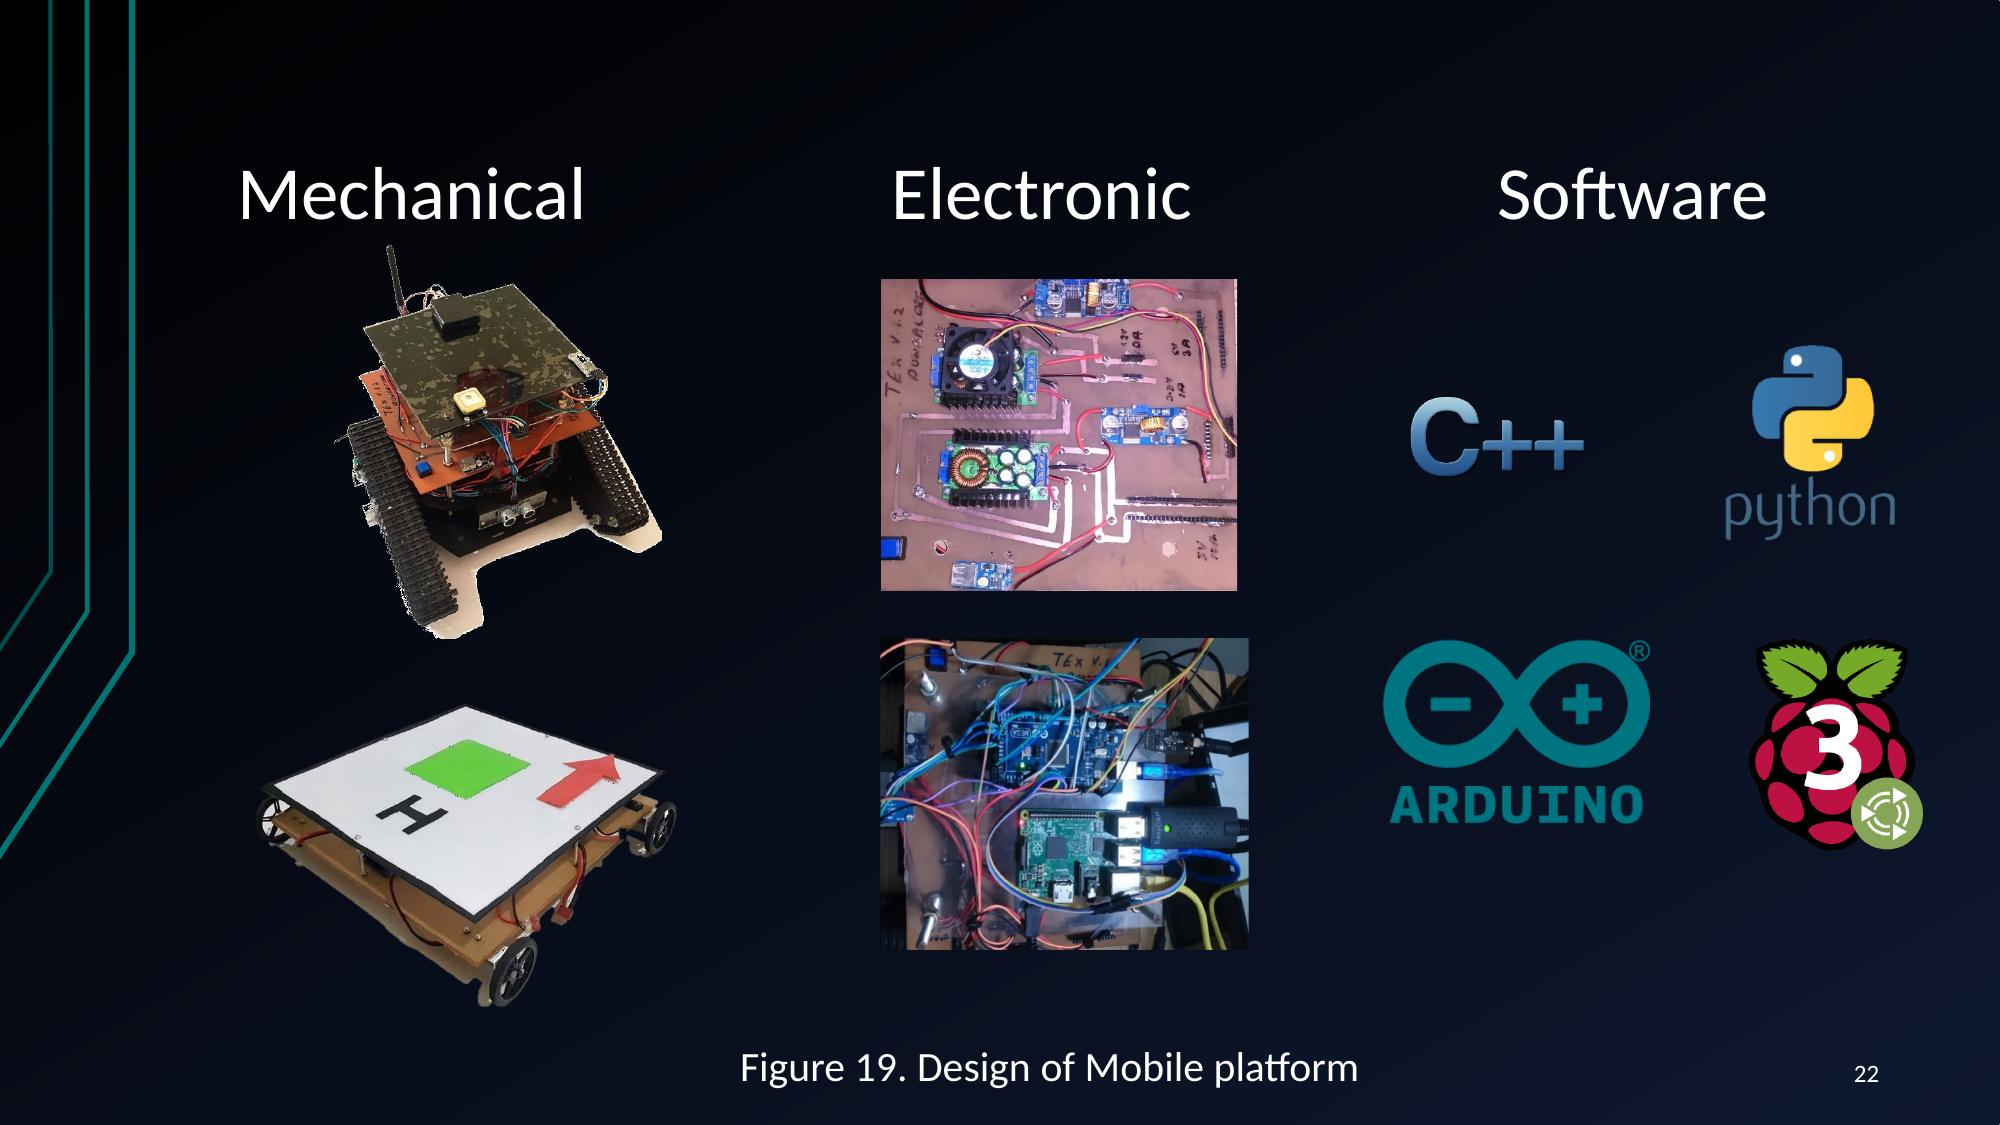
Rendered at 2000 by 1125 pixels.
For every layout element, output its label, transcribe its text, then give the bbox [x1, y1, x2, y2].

picture [236, 693, 719, 1043]
picture [1724, 637, 1938, 852]
text_box Figure 19. Design of Mobile platform [533, 1032, 1567, 1097]
picture [1391, 342, 2000, 551]
picture [1361, 614, 1669, 849]
picture [323, 232, 662, 639]
title Mechanical Electronic Software [199, 45, 1900, 246]
picture [880, 638, 1249, 951]
slide_number 22 [1732, 1042, 1900, 1103]
picture [880, 279, 1238, 591]
